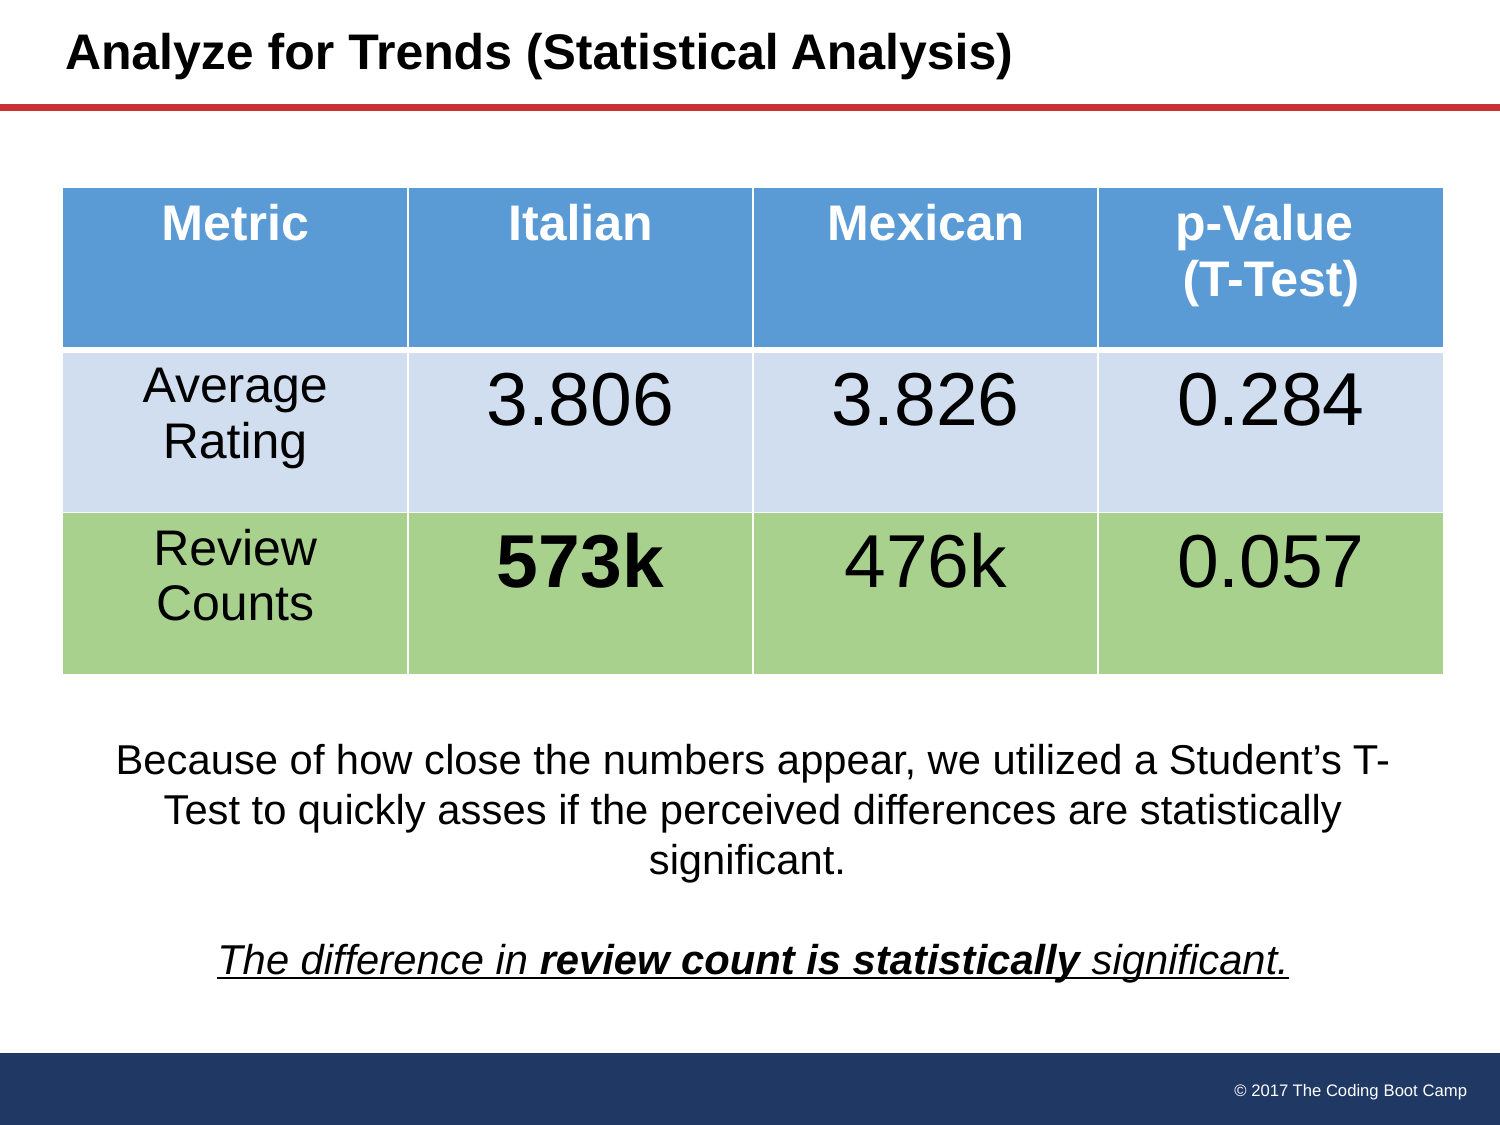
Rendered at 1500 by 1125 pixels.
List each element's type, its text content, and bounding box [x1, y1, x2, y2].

table_cell 476k [754, 513, 1097, 674]
table_header Metric [63, 188, 407, 347]
table_cell 573k [409, 513, 752, 674]
table_cell Average Rating [63, 353, 407, 512]
table_cell 3.806 [409, 353, 752, 512]
table_header Italian [409, 188, 752, 347]
table_header Mexican [754, 188, 1097, 347]
table_cell 0.284 [1099, 353, 1443, 512]
table_cell Review Counts [63, 513, 407, 674]
table_cell 3.826 [754, 353, 1097, 512]
text_box Because of how close the numbers appear, we utilized a Student’s T-Test to quickly asses if the perceived differences are statistically significant. The difference in review count is statistically significant. [62, 725, 1444, 990]
table_cell 0.057 [1099, 513, 1443, 674]
table_header p-Value (T-Test) [1099, 188, 1443, 347]
title Analyze for Trends (Statistical Analysis) [50, 0, 1088, 108]
